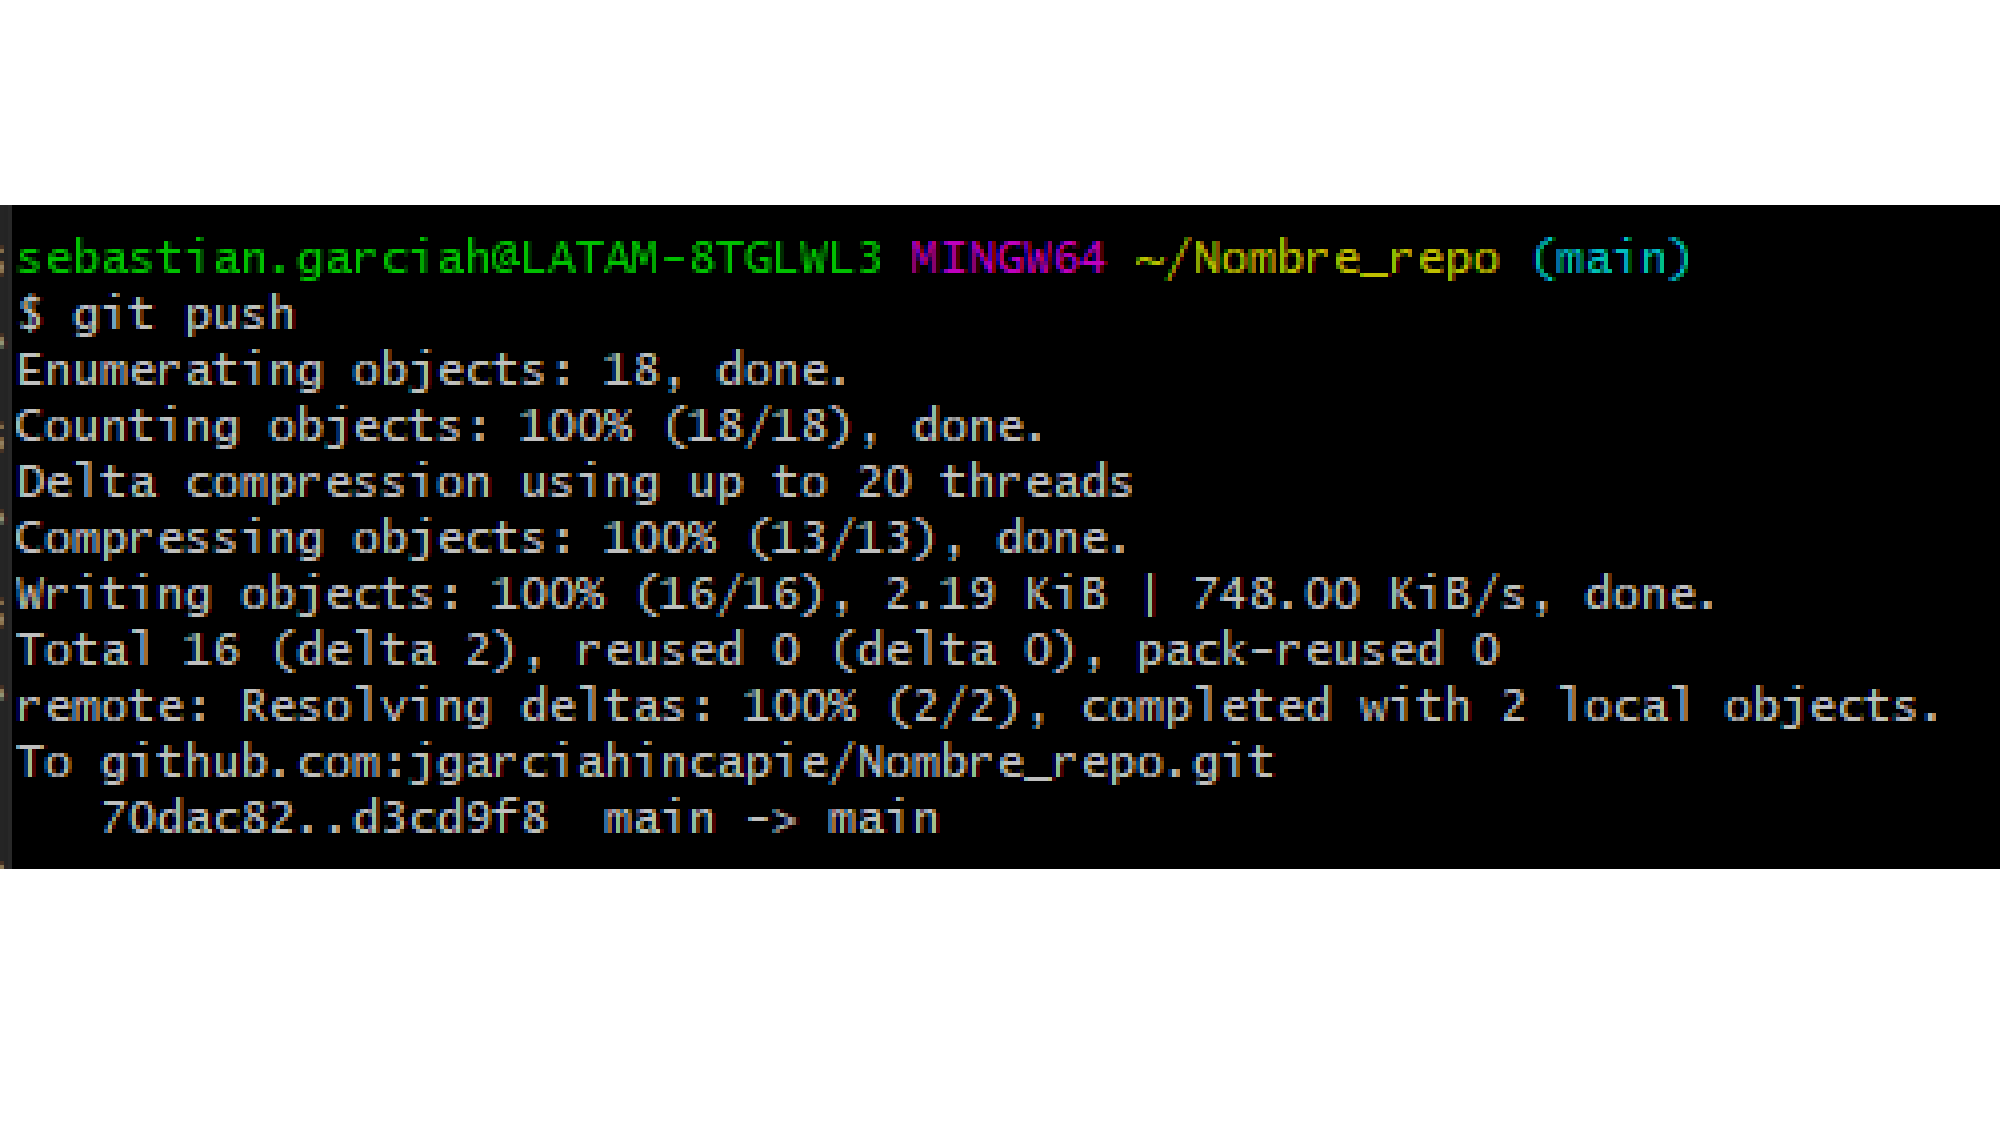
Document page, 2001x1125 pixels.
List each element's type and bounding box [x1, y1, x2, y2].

picture [0, 204, 2000, 870]
